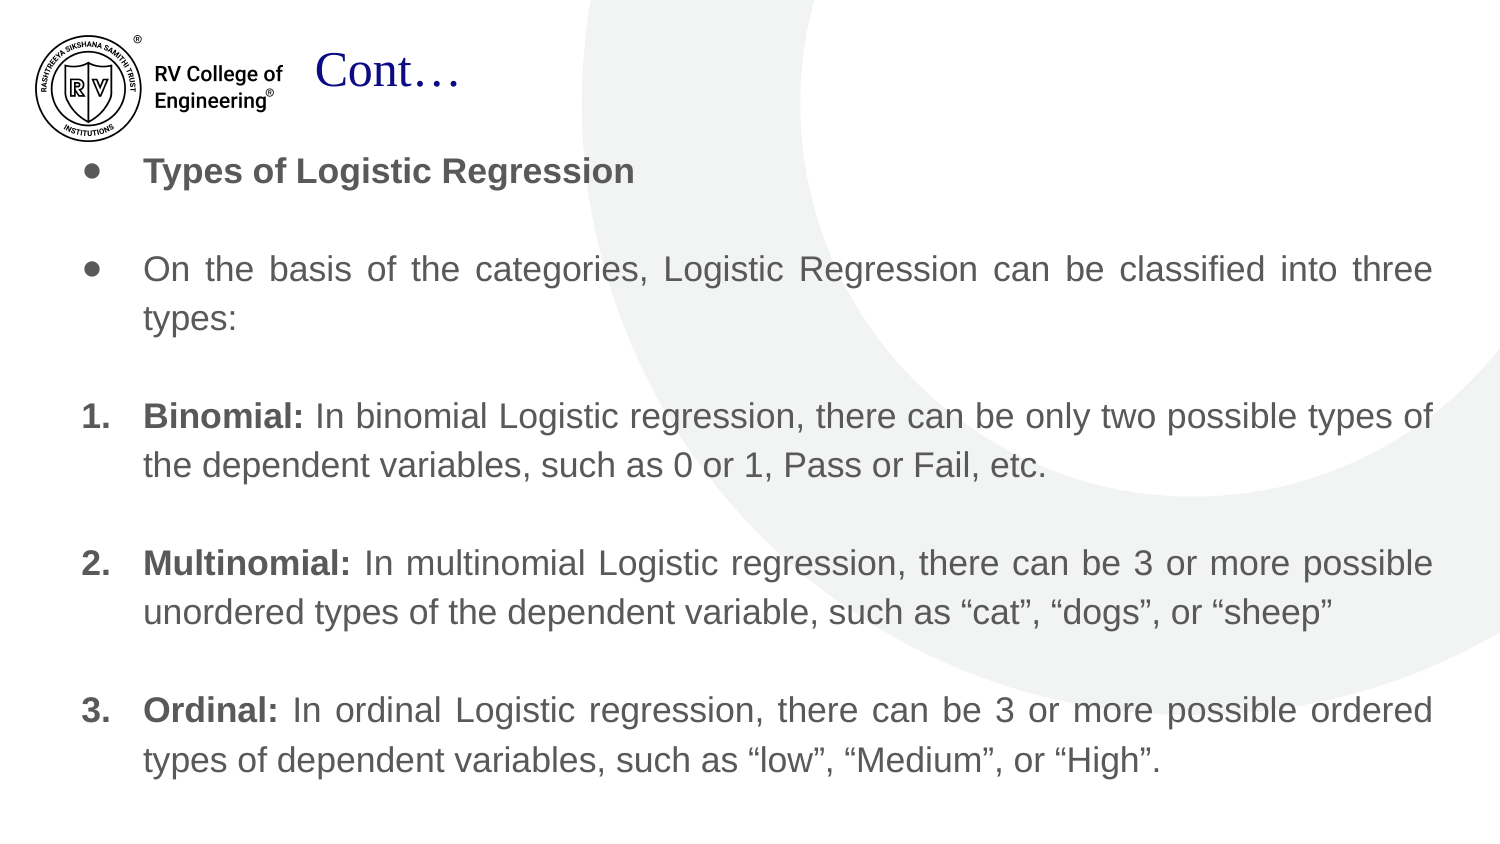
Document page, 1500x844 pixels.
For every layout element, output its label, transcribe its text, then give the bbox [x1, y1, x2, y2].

list Types of Logistic Regression On the basis of the categories, Logistic Regression can be classified into three types: Binomial: In binomial Logistic regression, there can be only two possible types of the dependent variables, such as 0 or 1, Pass or Fail, etc. Multinomial: In multinomial Logistic regression, there can be 3 or more possible unordered types of the dependent variable, such as “cat”, “dogs”, or “sheep” Ordinal: In ordinal Logistic regression, there can be 3 or more possible ordered types of dependent variables, such as “low”, “Medium”, or “High”. [51, 126, 1449, 808]
picture [0, 0, 1500, 844]
text_box Cont… [300, 29, 770, 104]
